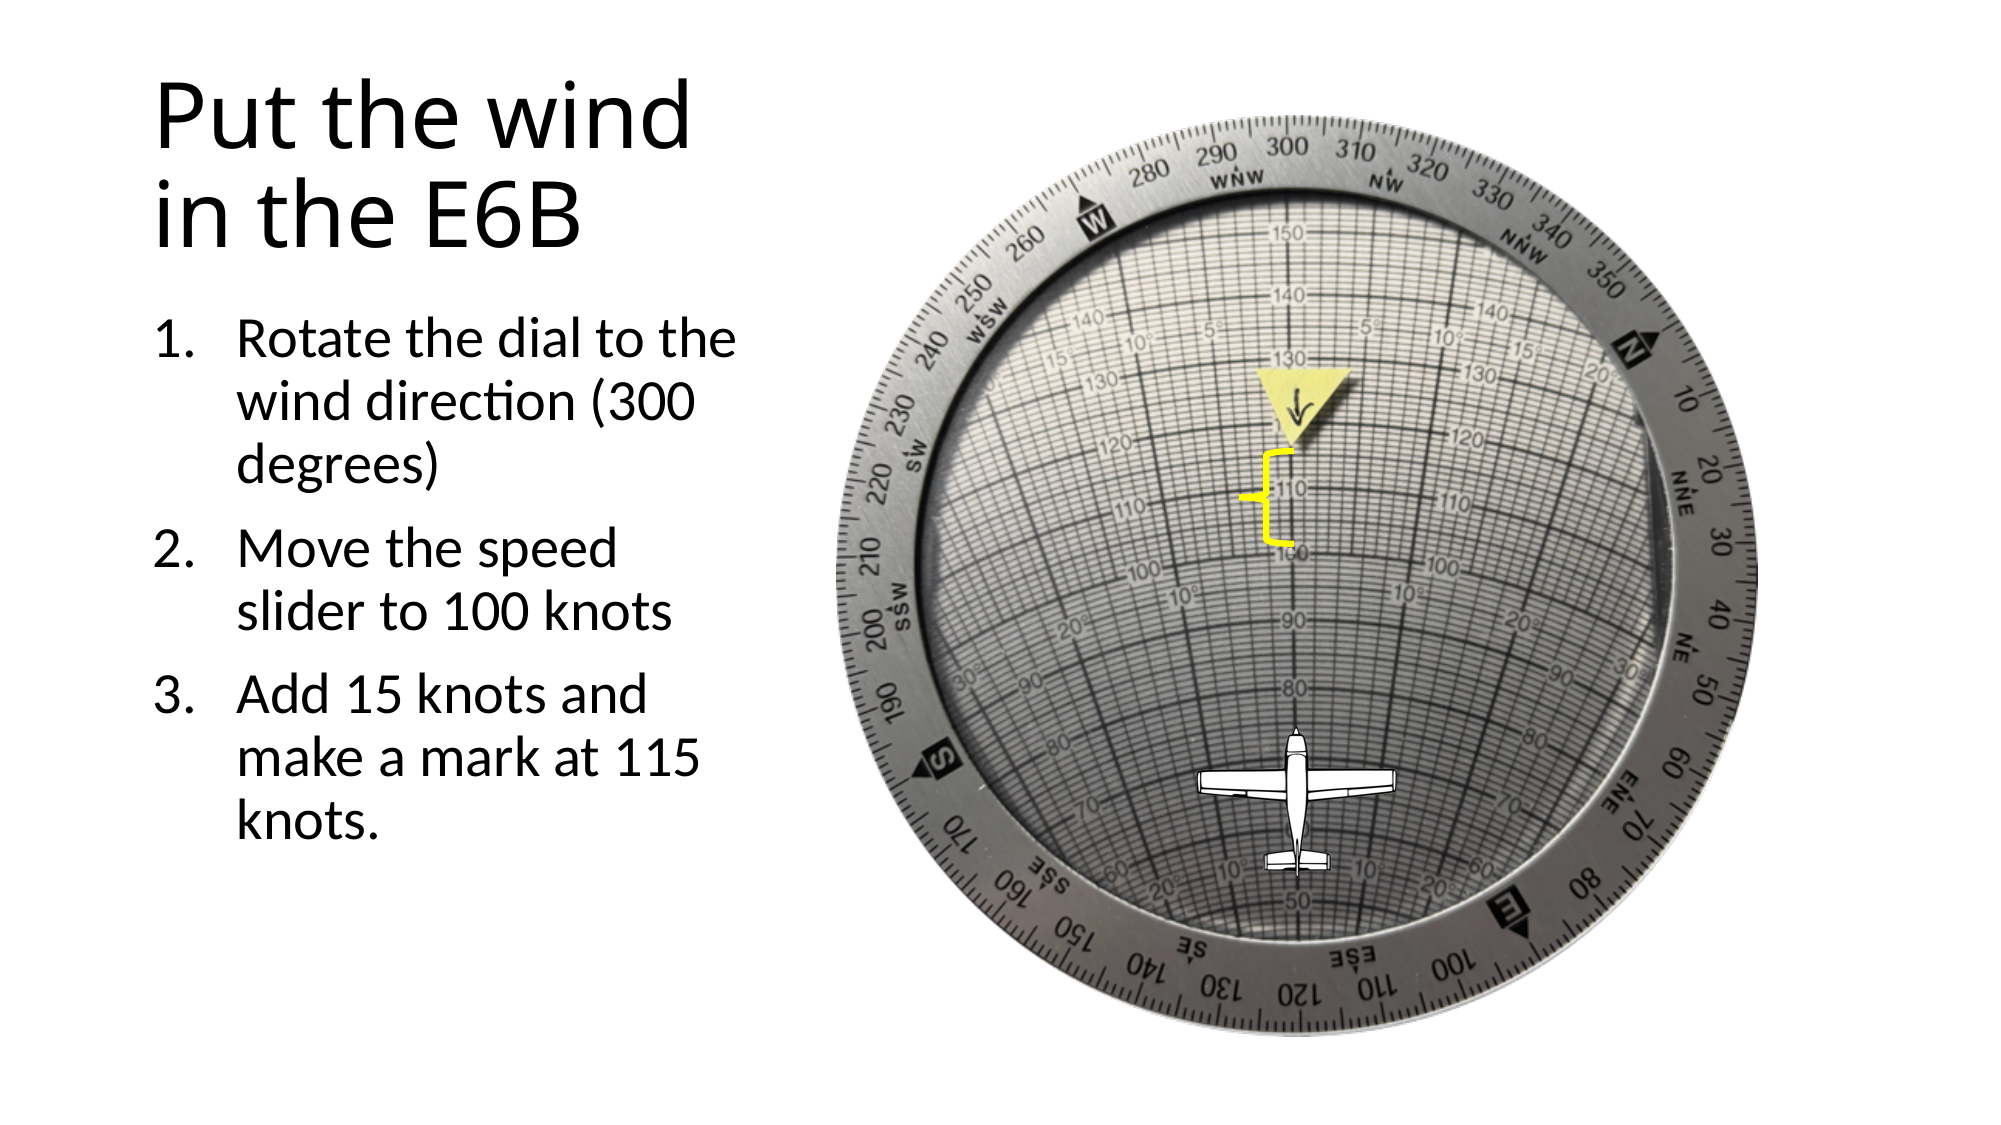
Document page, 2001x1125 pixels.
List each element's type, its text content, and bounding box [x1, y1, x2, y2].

picture [836, 115, 1758, 1037]
list Rotate the dial to the wind direction (300 degrees) Move the speed slider to 100 knots Add 15 knots and make a mark at 115 knots. [137, 299, 767, 1014]
title Put the wind in the E6B [137, 59, 767, 278]
